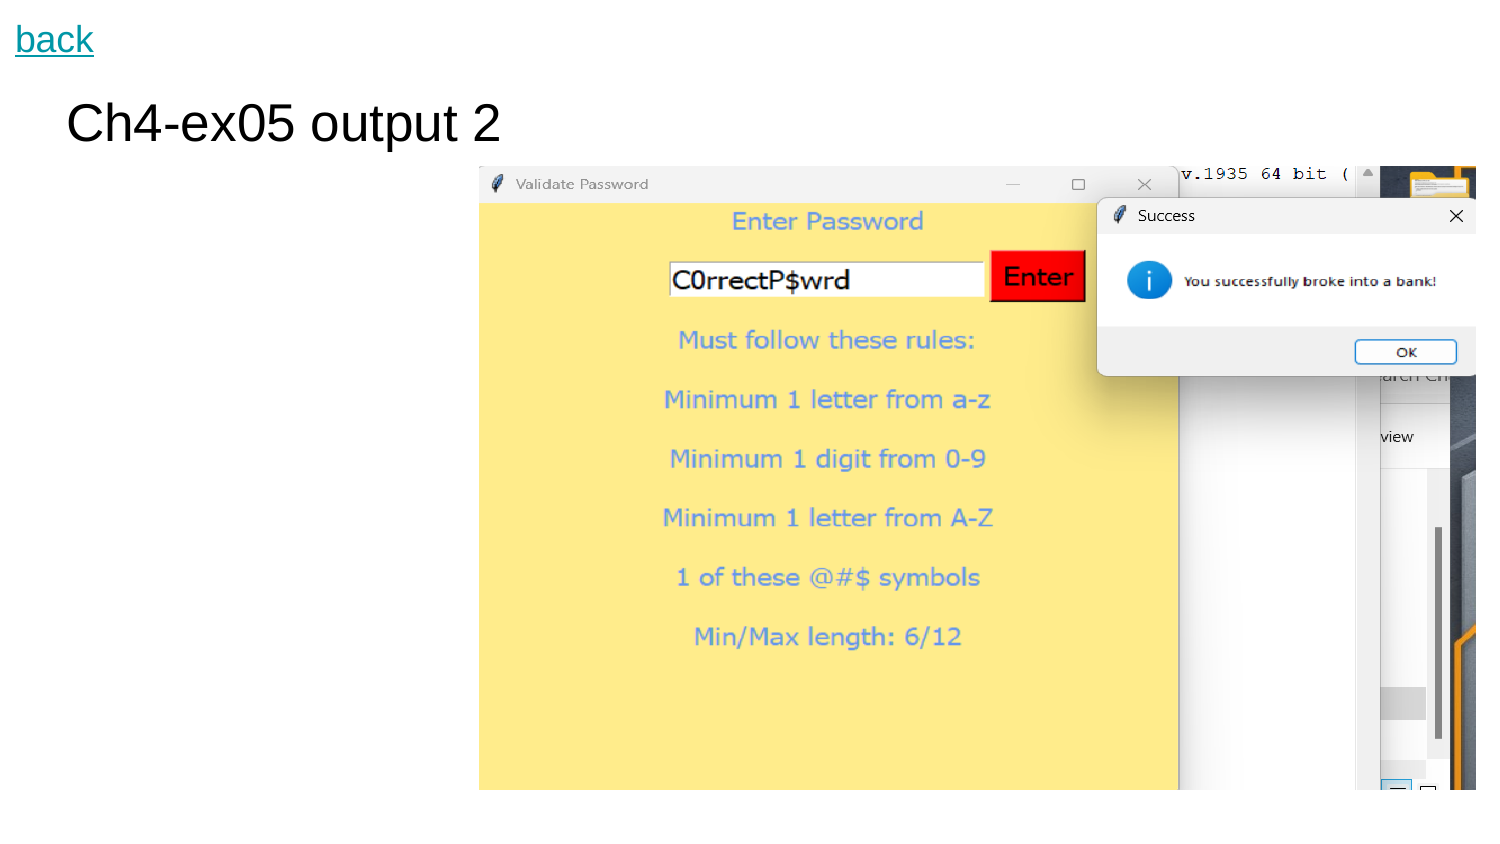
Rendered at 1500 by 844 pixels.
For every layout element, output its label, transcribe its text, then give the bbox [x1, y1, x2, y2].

title Ch4-ex05 output 2 [51, 72, 1449, 167]
text_box back [0, 0, 493, 75]
picture [478, 166, 1477, 790]
